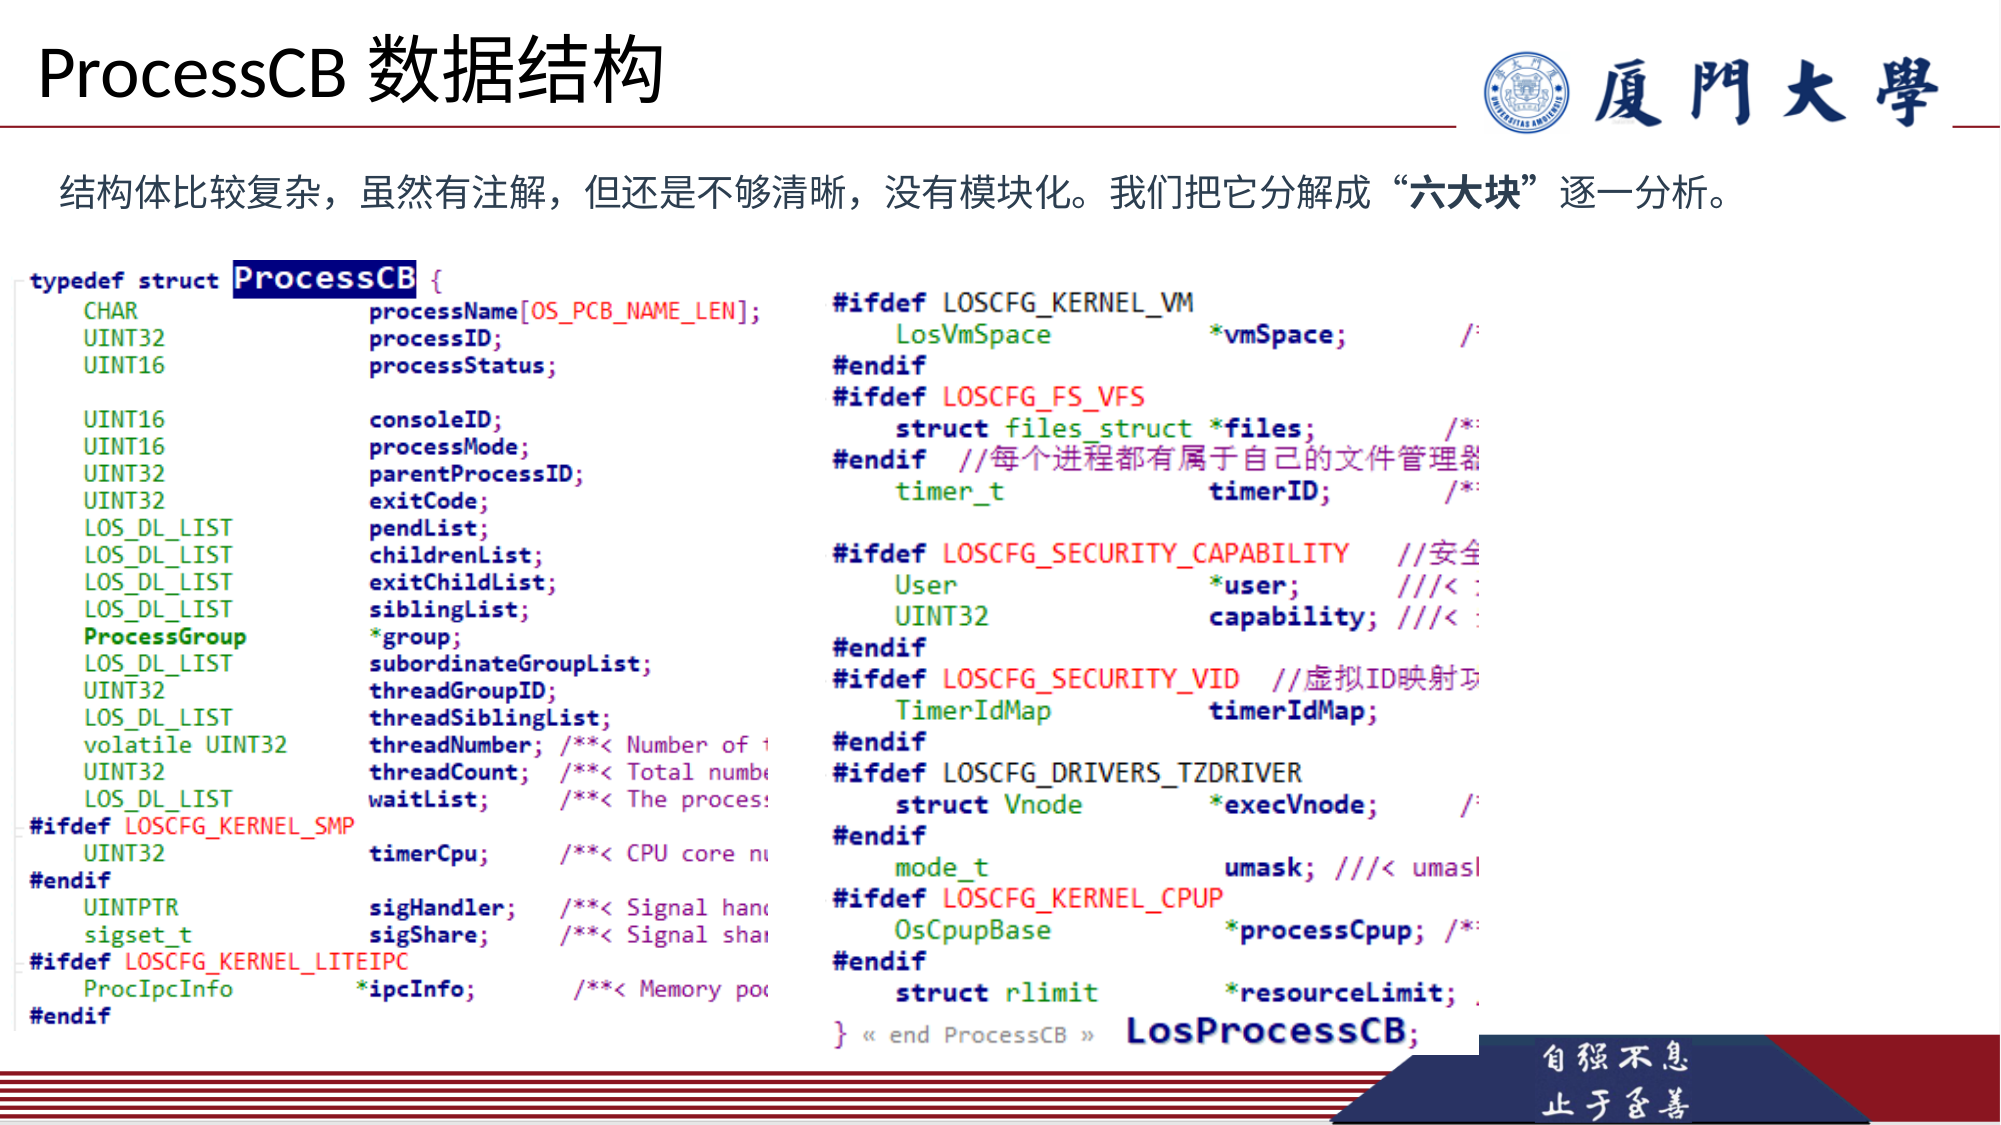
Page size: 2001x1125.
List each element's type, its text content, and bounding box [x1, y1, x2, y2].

picture [0, 0, 2001, 1125]
text_box 结构体比较复杂，虽然有注解，但还是不够清晰，没有模块化。我们把它分解成“六大块”逐一分析。 [44, 161, 1956, 222]
title ProcessCB数据结构 [11, 11, 693, 125]
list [11, 259, 768, 1032]
